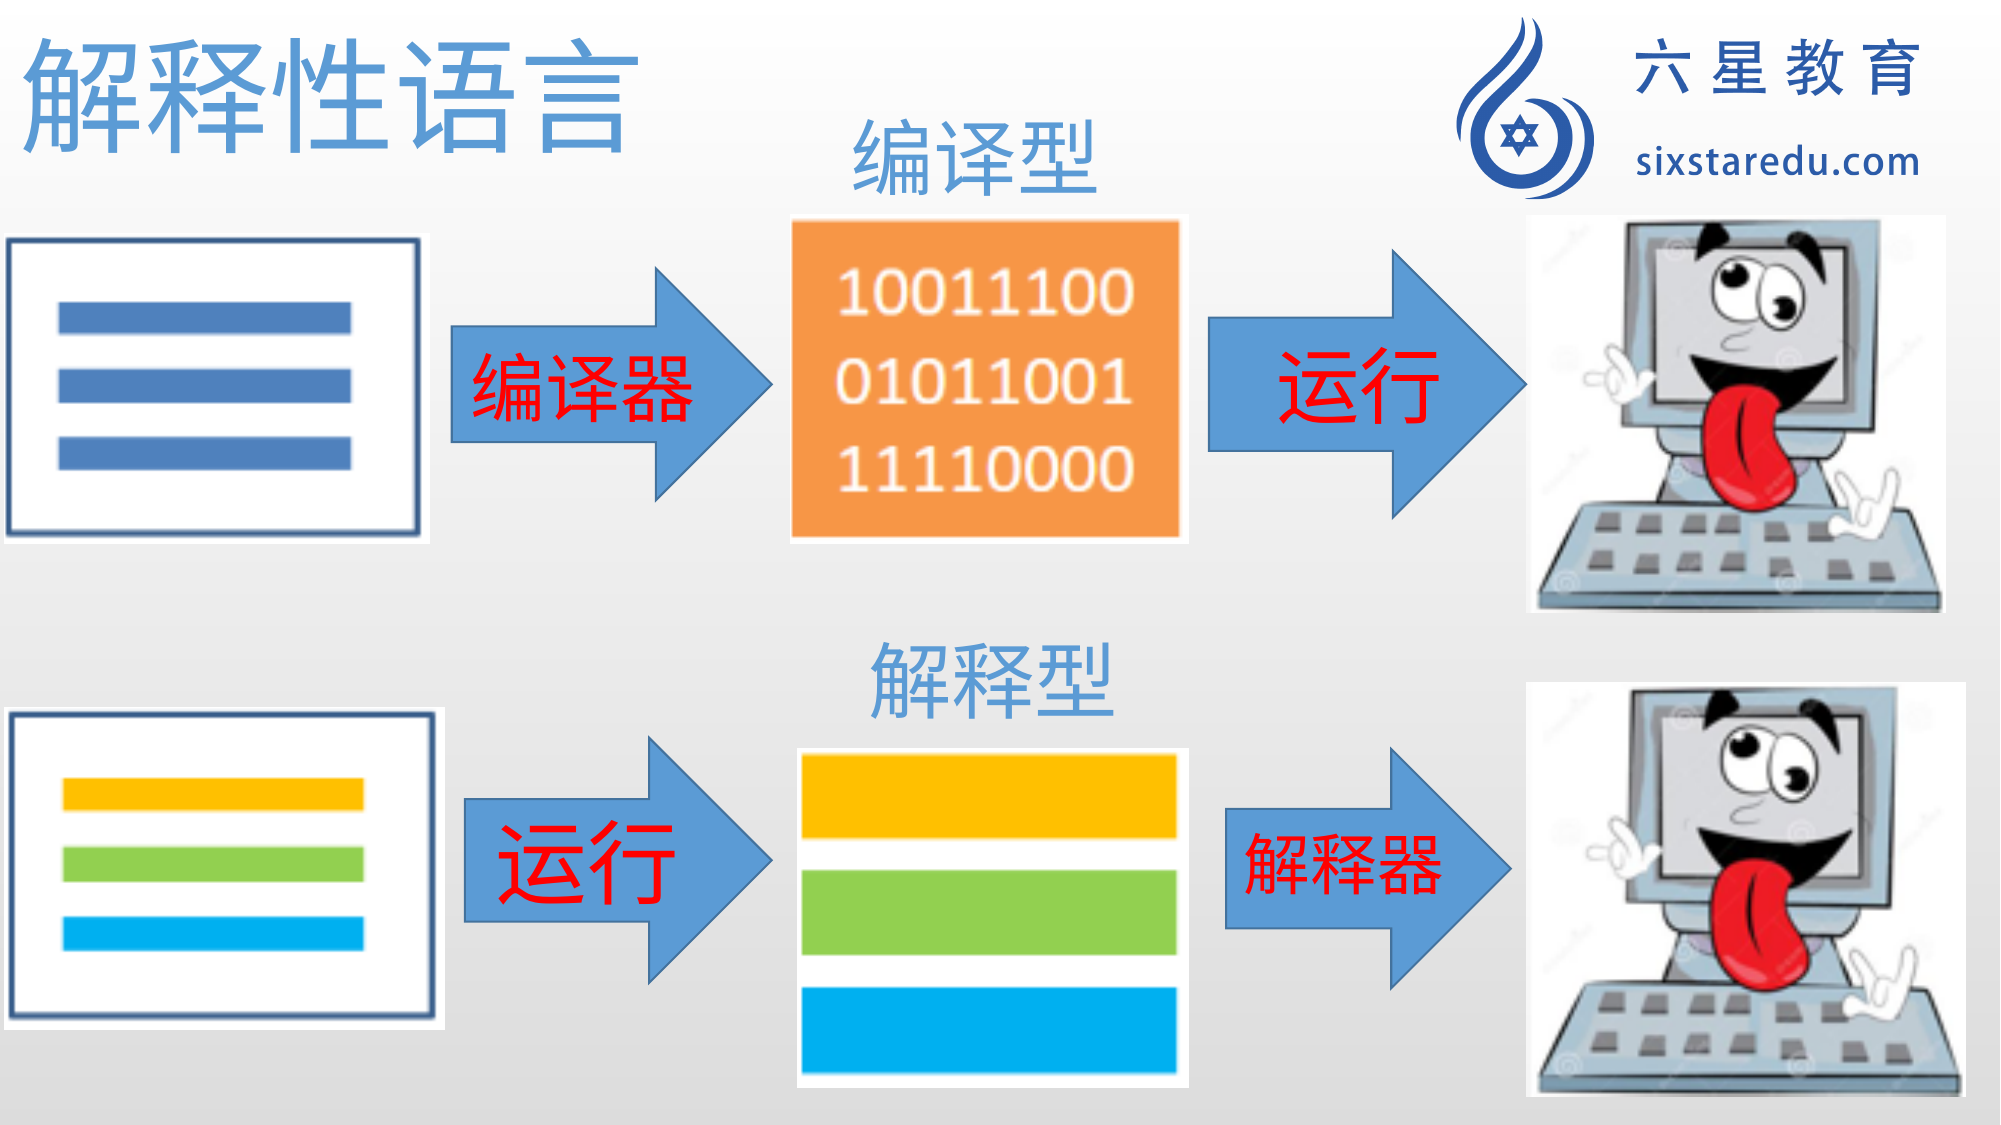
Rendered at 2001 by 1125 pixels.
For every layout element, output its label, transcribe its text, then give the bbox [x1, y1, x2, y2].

picture [4, 233, 430, 544]
text_box 编译器 [455, 334, 713, 440]
text_box 运行 [463, 735, 774, 986]
text_box 运行 [1261, 326, 1511, 441]
text_box 编译型 [836, 98, 1209, 214]
text_box [450, 265, 774, 503]
picture [797, 748, 1189, 1088]
text_box 解释型 [853, 621, 1133, 737]
text_box [1225, 746, 1513, 991]
picture [1315, 0, 2000, 613]
picture [1526, 682, 1966, 1097]
text_box 解释器 [1229, 815, 1466, 911]
picture [790, 214, 1189, 544]
picture [4, 707, 445, 1030]
text_box [1511, 367, 1526, 401]
text_box [1207, 274, 1471, 521]
text_box 解释性语言 [4, 10, 660, 176]
